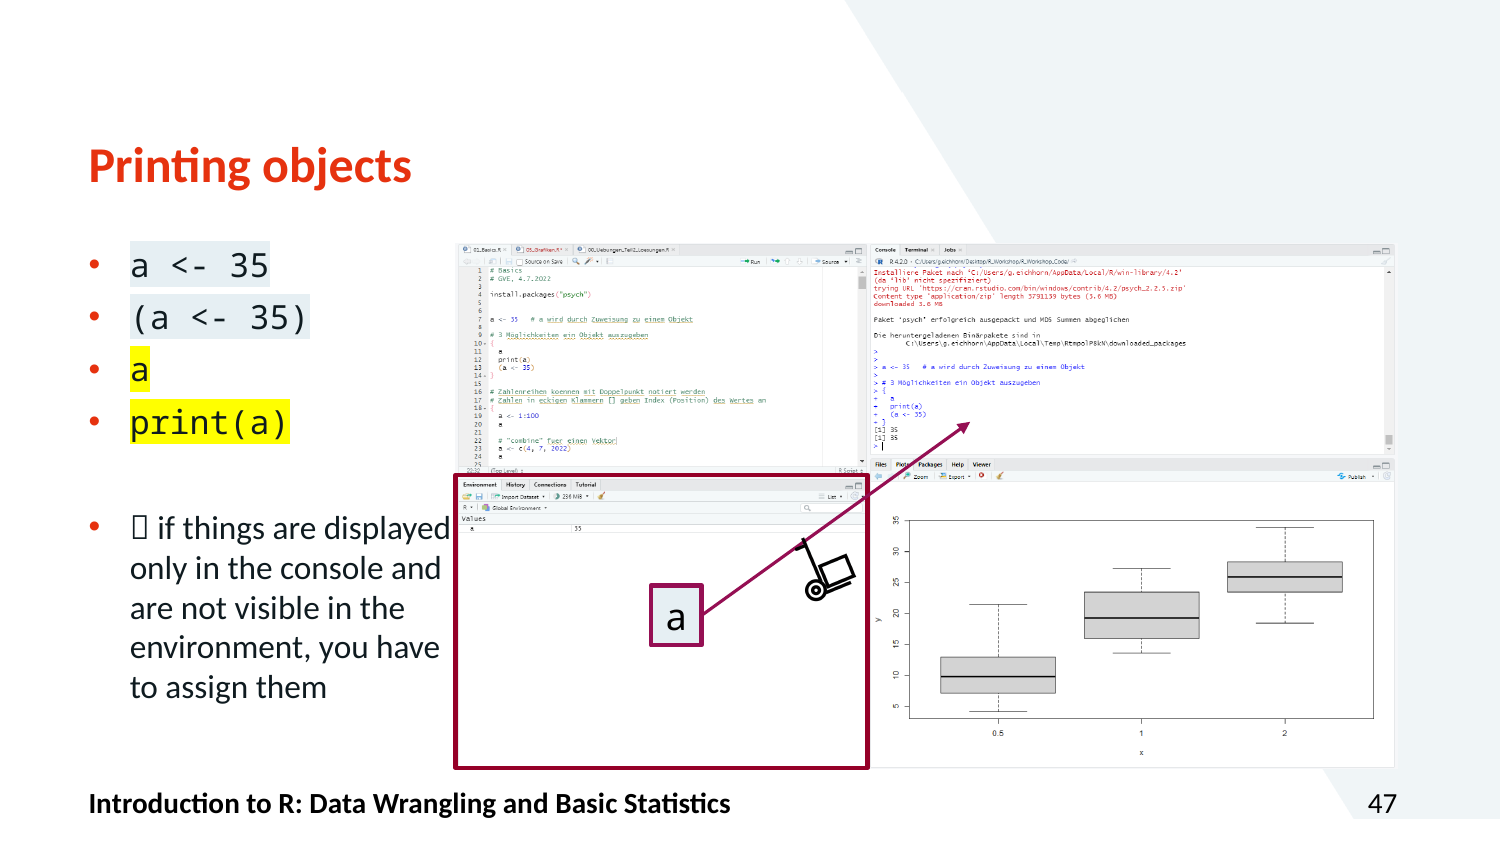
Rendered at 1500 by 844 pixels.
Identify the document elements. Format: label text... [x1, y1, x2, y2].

slide_number 47 [1263, 785, 1398, 819]
picture [0, 0, 1500, 819]
footer Introduction to R: Data Wrangling and Basic Statistics [88, 785, 1217, 819]
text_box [700, 421, 971, 617]
title Printing objects [88, 129, 1398, 232]
list a <- 35 (a <- 35) a print(a)  if things are displayed only in the console and are not visible in the environment, you have to assign them [88, 243, 454, 756]
